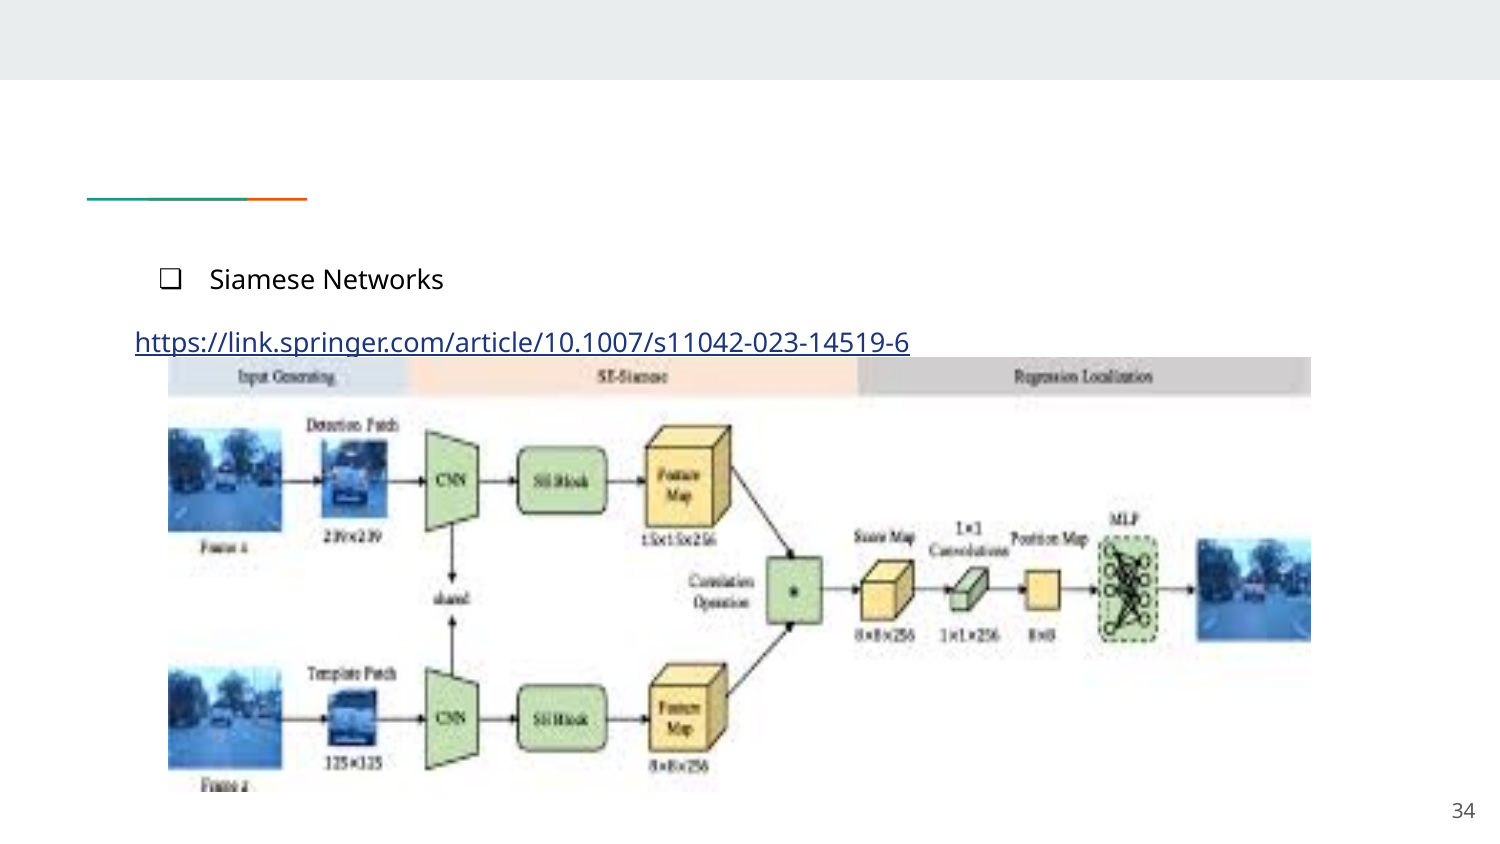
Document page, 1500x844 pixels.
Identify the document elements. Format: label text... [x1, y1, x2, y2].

picture [167, 357, 1312, 793]
list Siamese Networks https://link.springer.com/article/10.1007/s11042-023-14519-6 [119, 242, 1381, 712]
slide_number ‹#› [1400, 779, 1491, 844]
